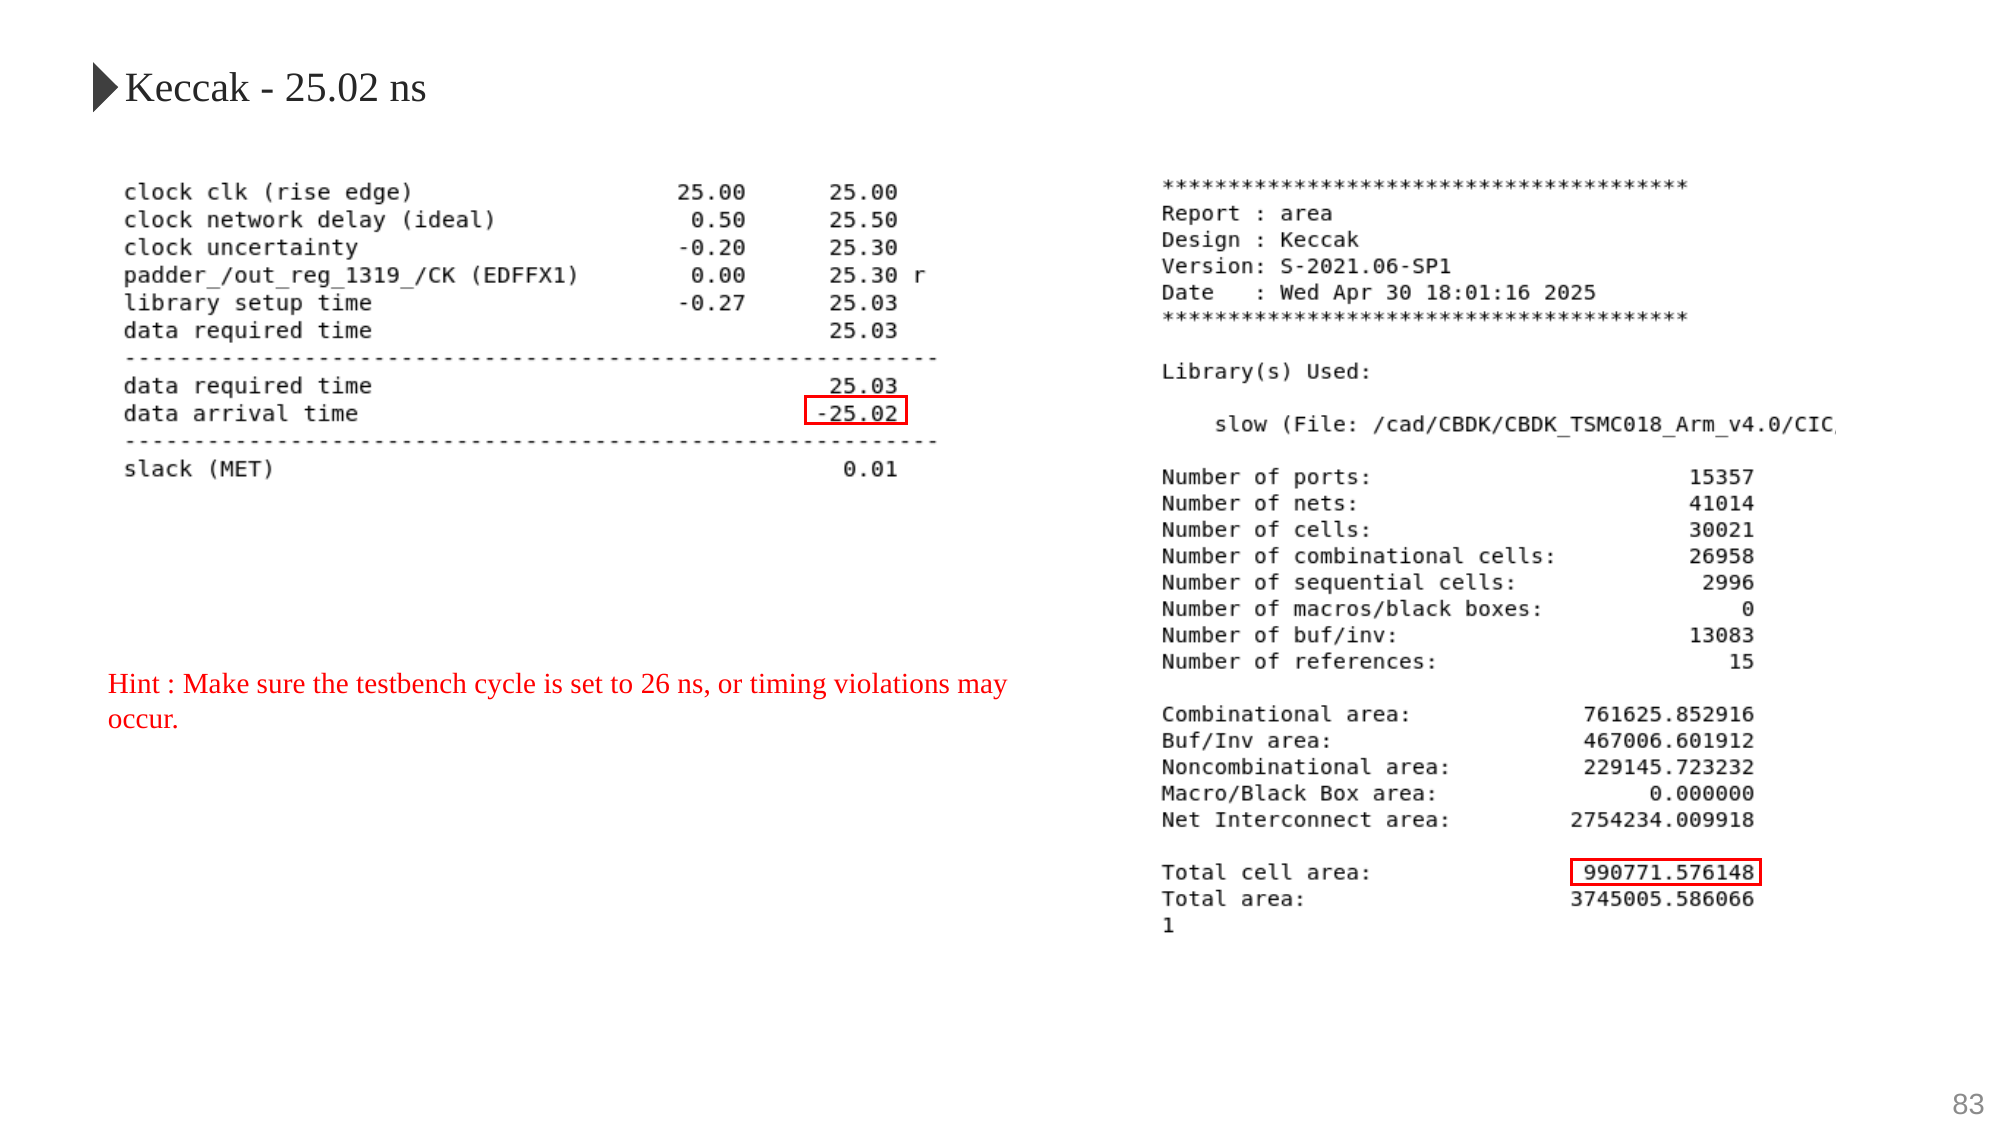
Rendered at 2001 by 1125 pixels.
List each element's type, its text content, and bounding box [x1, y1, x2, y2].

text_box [93, 52, 444, 118]
text_box Hint : Make sure the testbench cycle is set to 26 ns, or timing violations may occur. [93, 656, 1094, 742]
slide_number 83 [1550, 1072, 2000, 1125]
picture [1158, 168, 1836, 934]
picture [93, 168, 958, 484]
